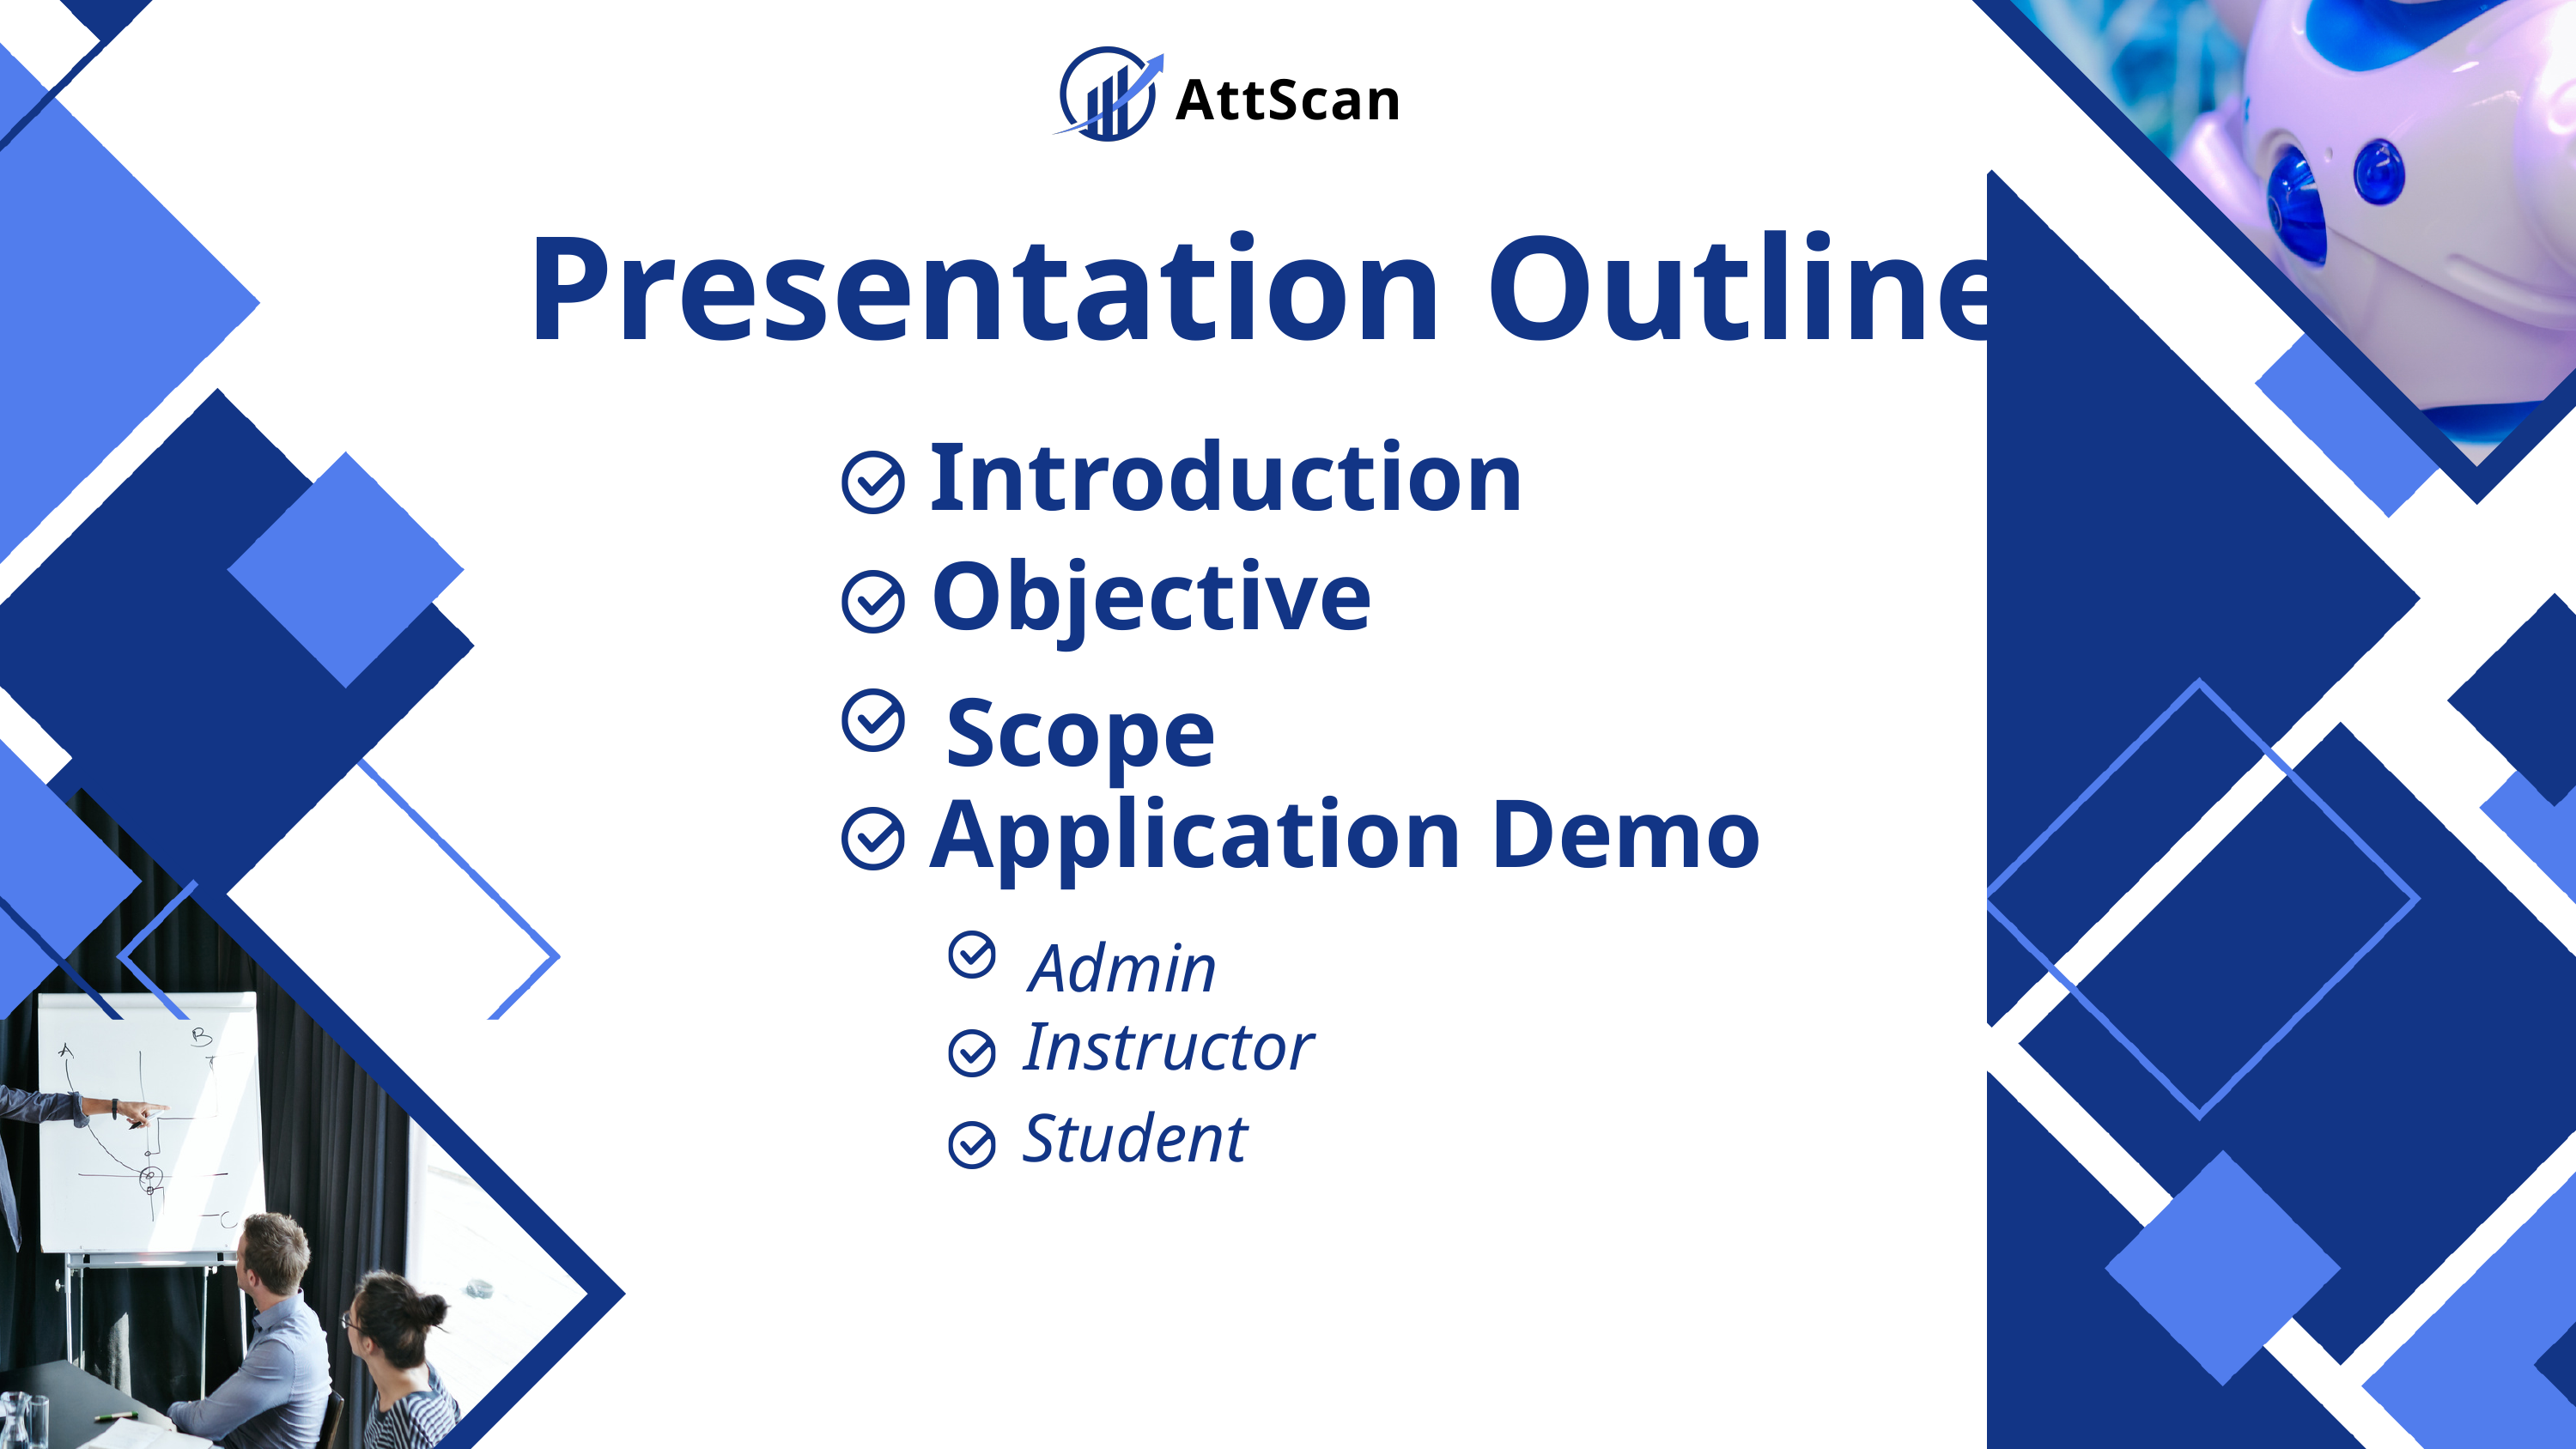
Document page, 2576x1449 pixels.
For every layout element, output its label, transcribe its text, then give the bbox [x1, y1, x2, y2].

text_box Objective [929, 517, 1481, 649]
text_box Scope [945, 653, 1236, 754]
text_box Admin [1030, 912, 1265, 990]
text_box Student [1022, 1082, 1366, 1175]
text_box [841, 688, 905, 752]
text_box [948, 1029, 996, 1077]
text_box [948, 931, 996, 979]
text_box AttScan [1176, 64, 1722, 131]
text_box Presentation Outline [500, 197, 1947, 368]
text_box [841, 570, 905, 634]
text_box [1051, 46, 1164, 142]
text_box [948, 1121, 996, 1169]
text_box Instructor [1024, 990, 1388, 1083]
text_box Application Demo [929, 754, 1836, 886]
text_box Introduction [929, 397, 1541, 530]
text_box [841, 807, 905, 871]
text_box [0, 0, 561, 767]
text_box [1987, 494, 2576, 1449]
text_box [0, 767, 608, 1449]
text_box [1951, 0, 2576, 487]
text_box [841, 451, 905, 514]
